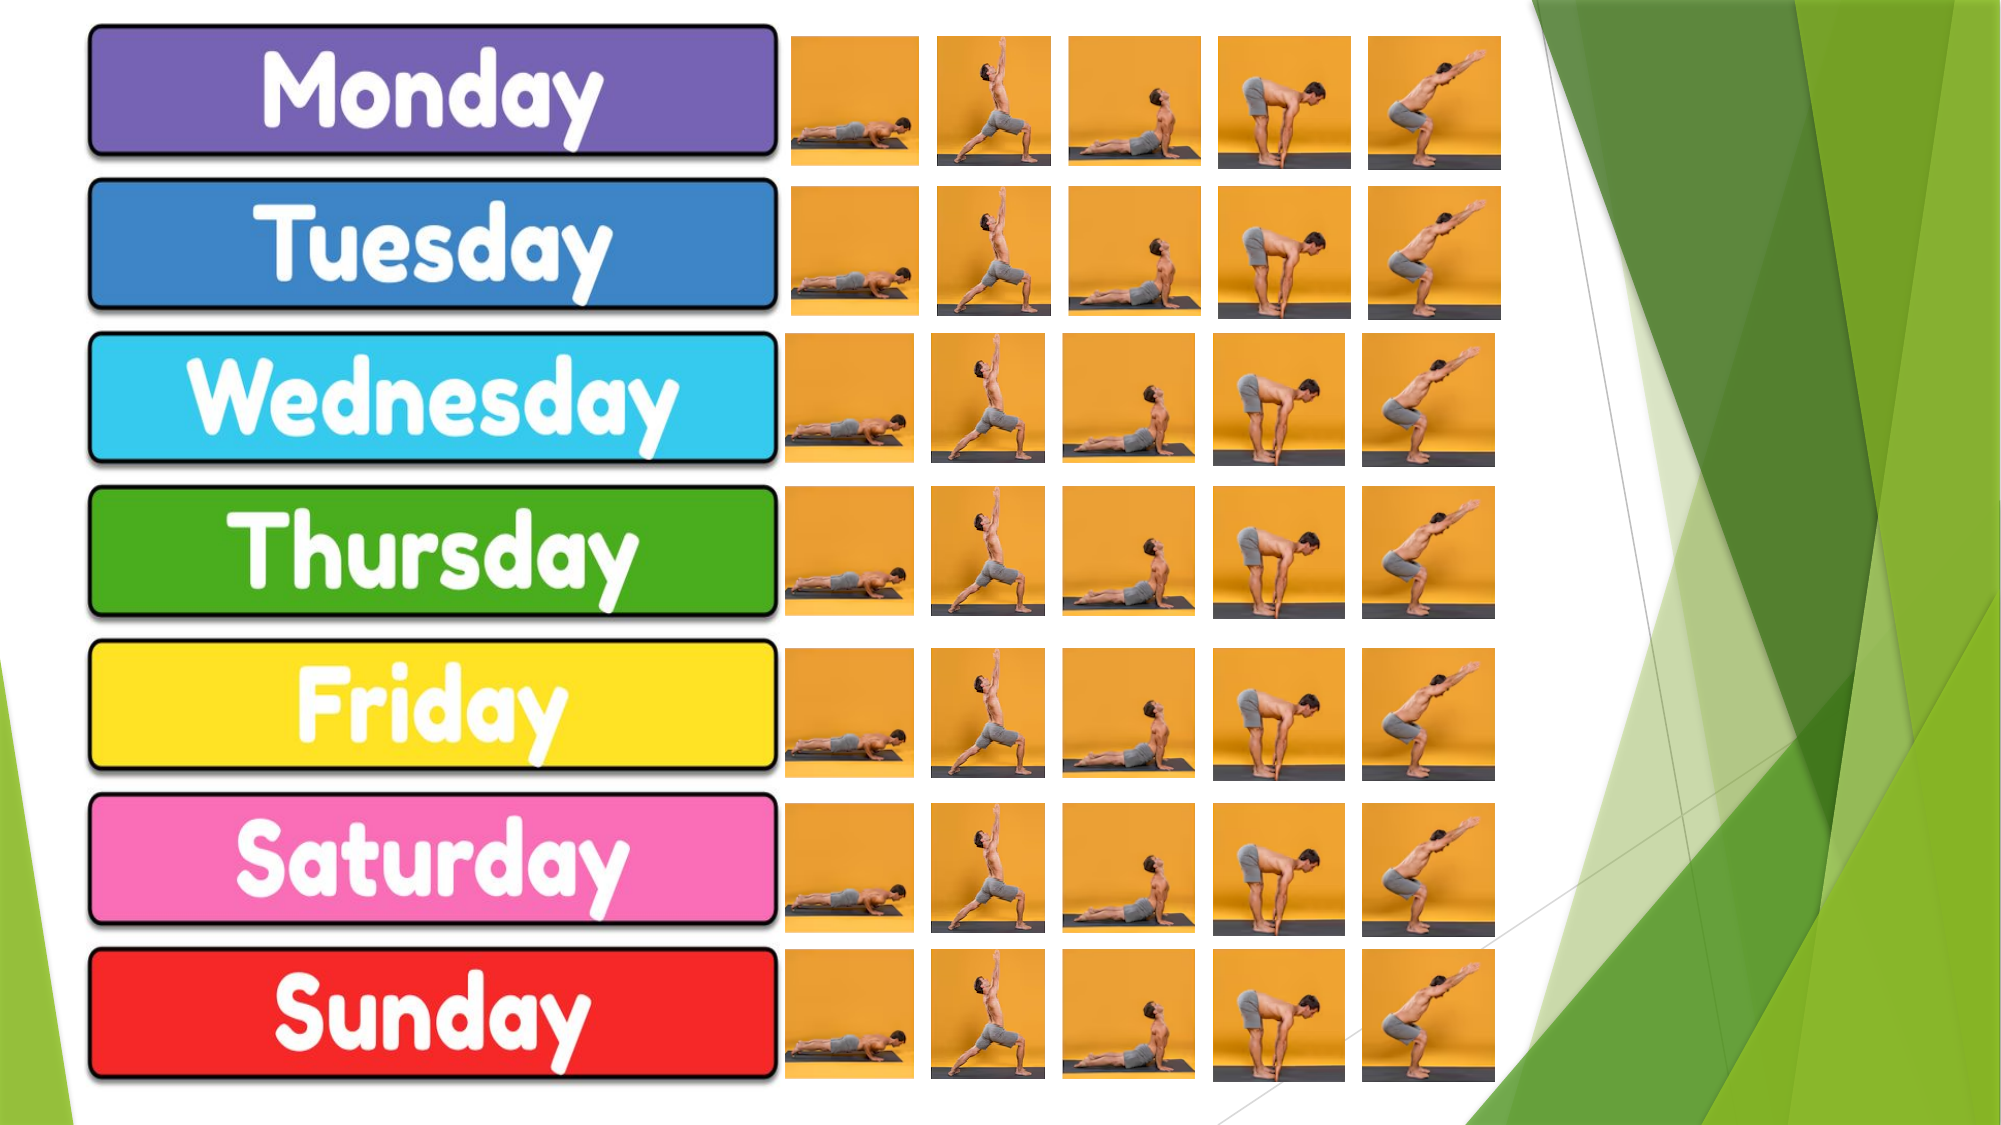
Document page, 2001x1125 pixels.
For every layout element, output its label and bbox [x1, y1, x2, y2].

picture [1068, 186, 1201, 317]
picture [931, 332, 1045, 464]
picture [931, 485, 1045, 617]
picture [1218, 36, 1351, 170]
picture [1362, 332, 1496, 467]
picture [1362, 948, 1496, 1083]
picture [1062, 485, 1196, 617]
picture [1062, 948, 1196, 1079]
picture [931, 802, 1045, 934]
picture [1212, 647, 1345, 781]
picture [1368, 36, 1501, 170]
picture [937, 36, 1051, 167]
picture [791, 186, 920, 317]
picture [1212, 332, 1345, 467]
picture [1362, 802, 1496, 937]
picture [1362, 485, 1496, 620]
picture [83, 14, 914, 1092]
picture [1218, 186, 1351, 320]
picture [1068, 36, 1201, 167]
picture [1368, 186, 1501, 320]
picture [1212, 802, 1345, 937]
picture [791, 36, 920, 167]
picture [1212, 948, 1345, 1082]
picture [937, 186, 1051, 317]
picture [1062, 332, 1196, 464]
picture [1362, 647, 1496, 782]
picture [931, 647, 1045, 778]
picture [931, 948, 1045, 1079]
picture [1062, 802, 1196, 934]
picture [1212, 485, 1345, 619]
picture [1062, 647, 1196, 778]
